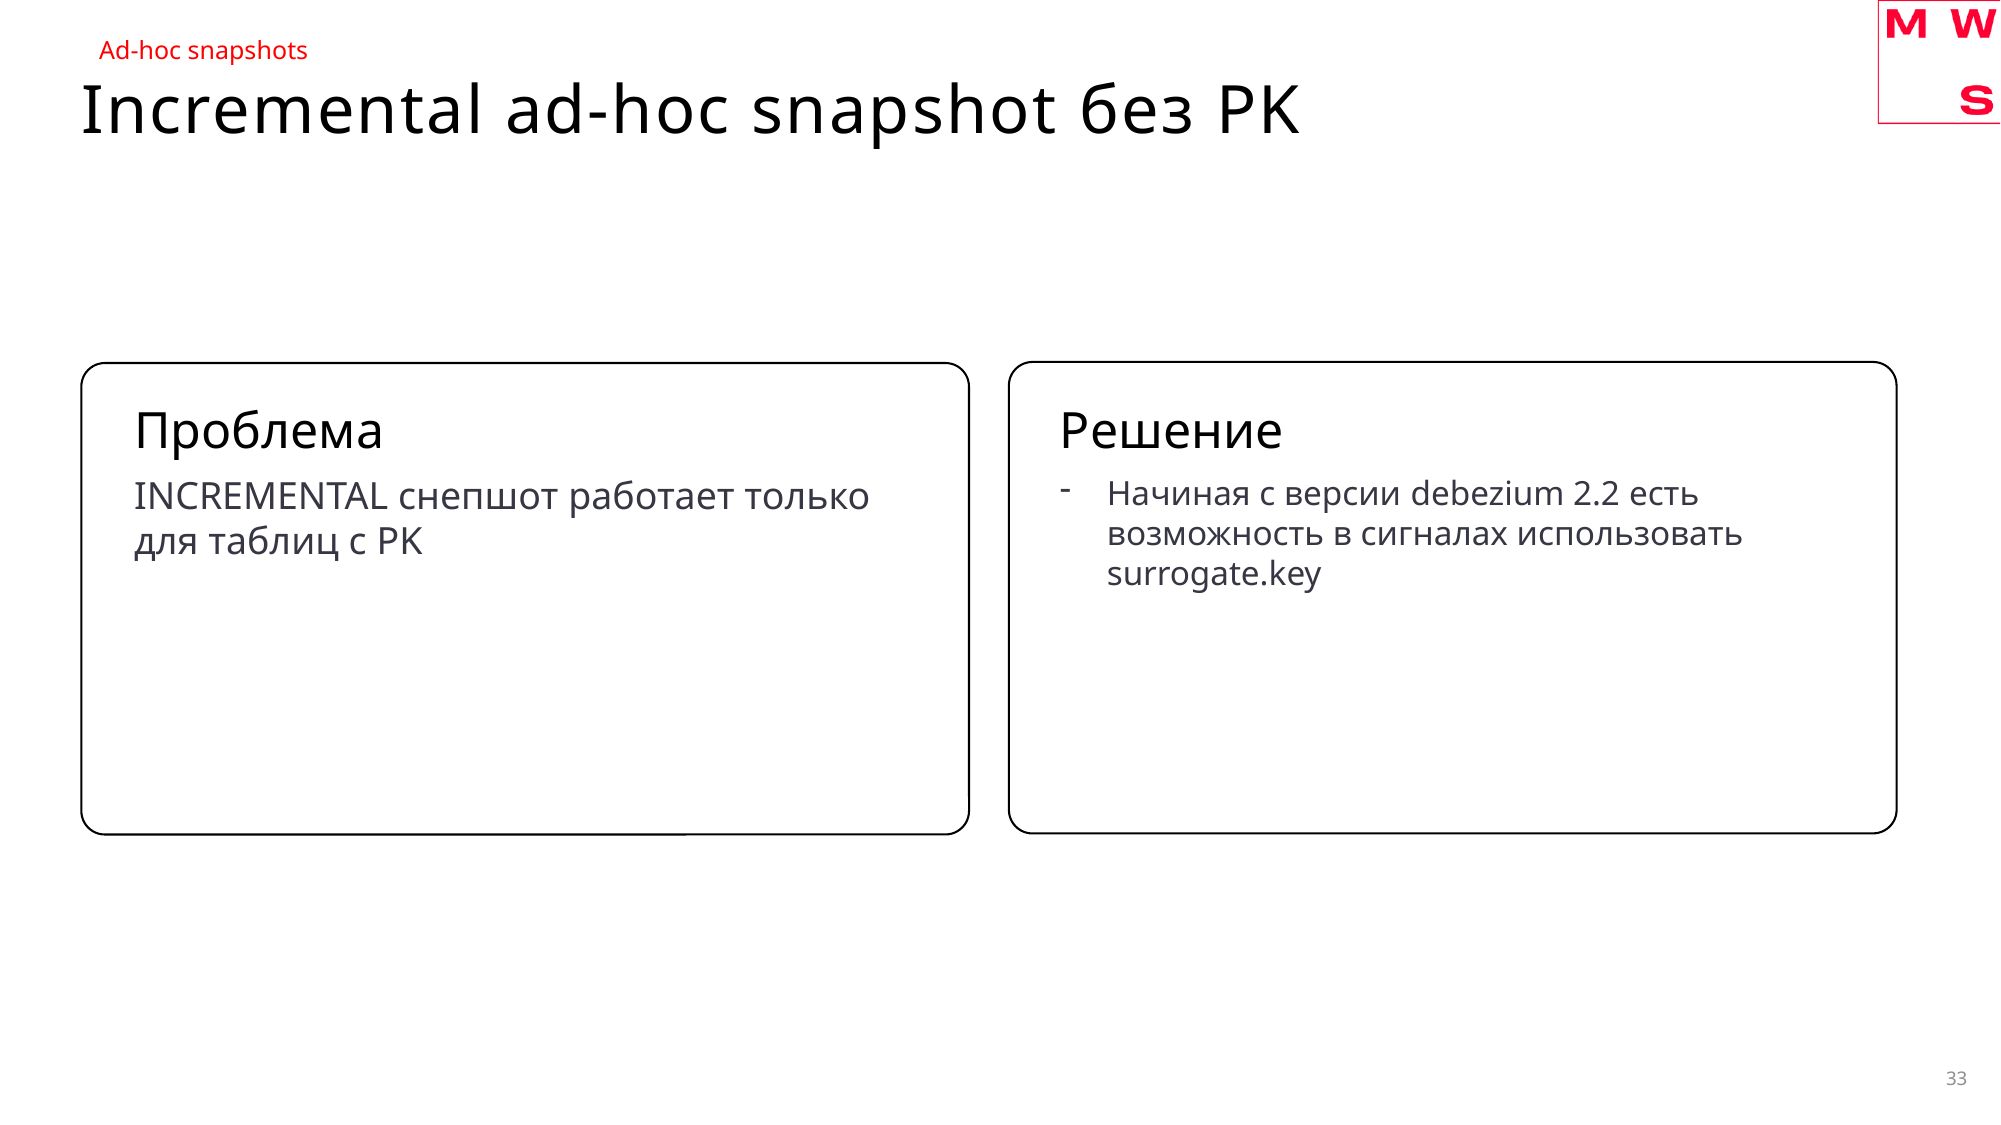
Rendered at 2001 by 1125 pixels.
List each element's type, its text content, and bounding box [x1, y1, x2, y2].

list Проблема [134, 409, 747, 459]
text_box [1006, 359, 1899, 836]
picture [1876, 0, 2001, 125]
title Incremental ad-hoc snapshot без PK [81, 75, 1847, 135]
list Решение [1060, 409, 1673, 459]
text_box Ad-hoc snapshots [83, 26, 1849, 75]
list INCREMENTAL снепшот работает только для таблиц с PK [134, 472, 913, 618]
slide_number 33 [1882, 1067, 1968, 1097]
text_box [79, 360, 972, 837]
list Начиная с версии debezium 2.2 есть возможность в сигналах использовать surrogate.key [1059, 472, 1883, 618]
